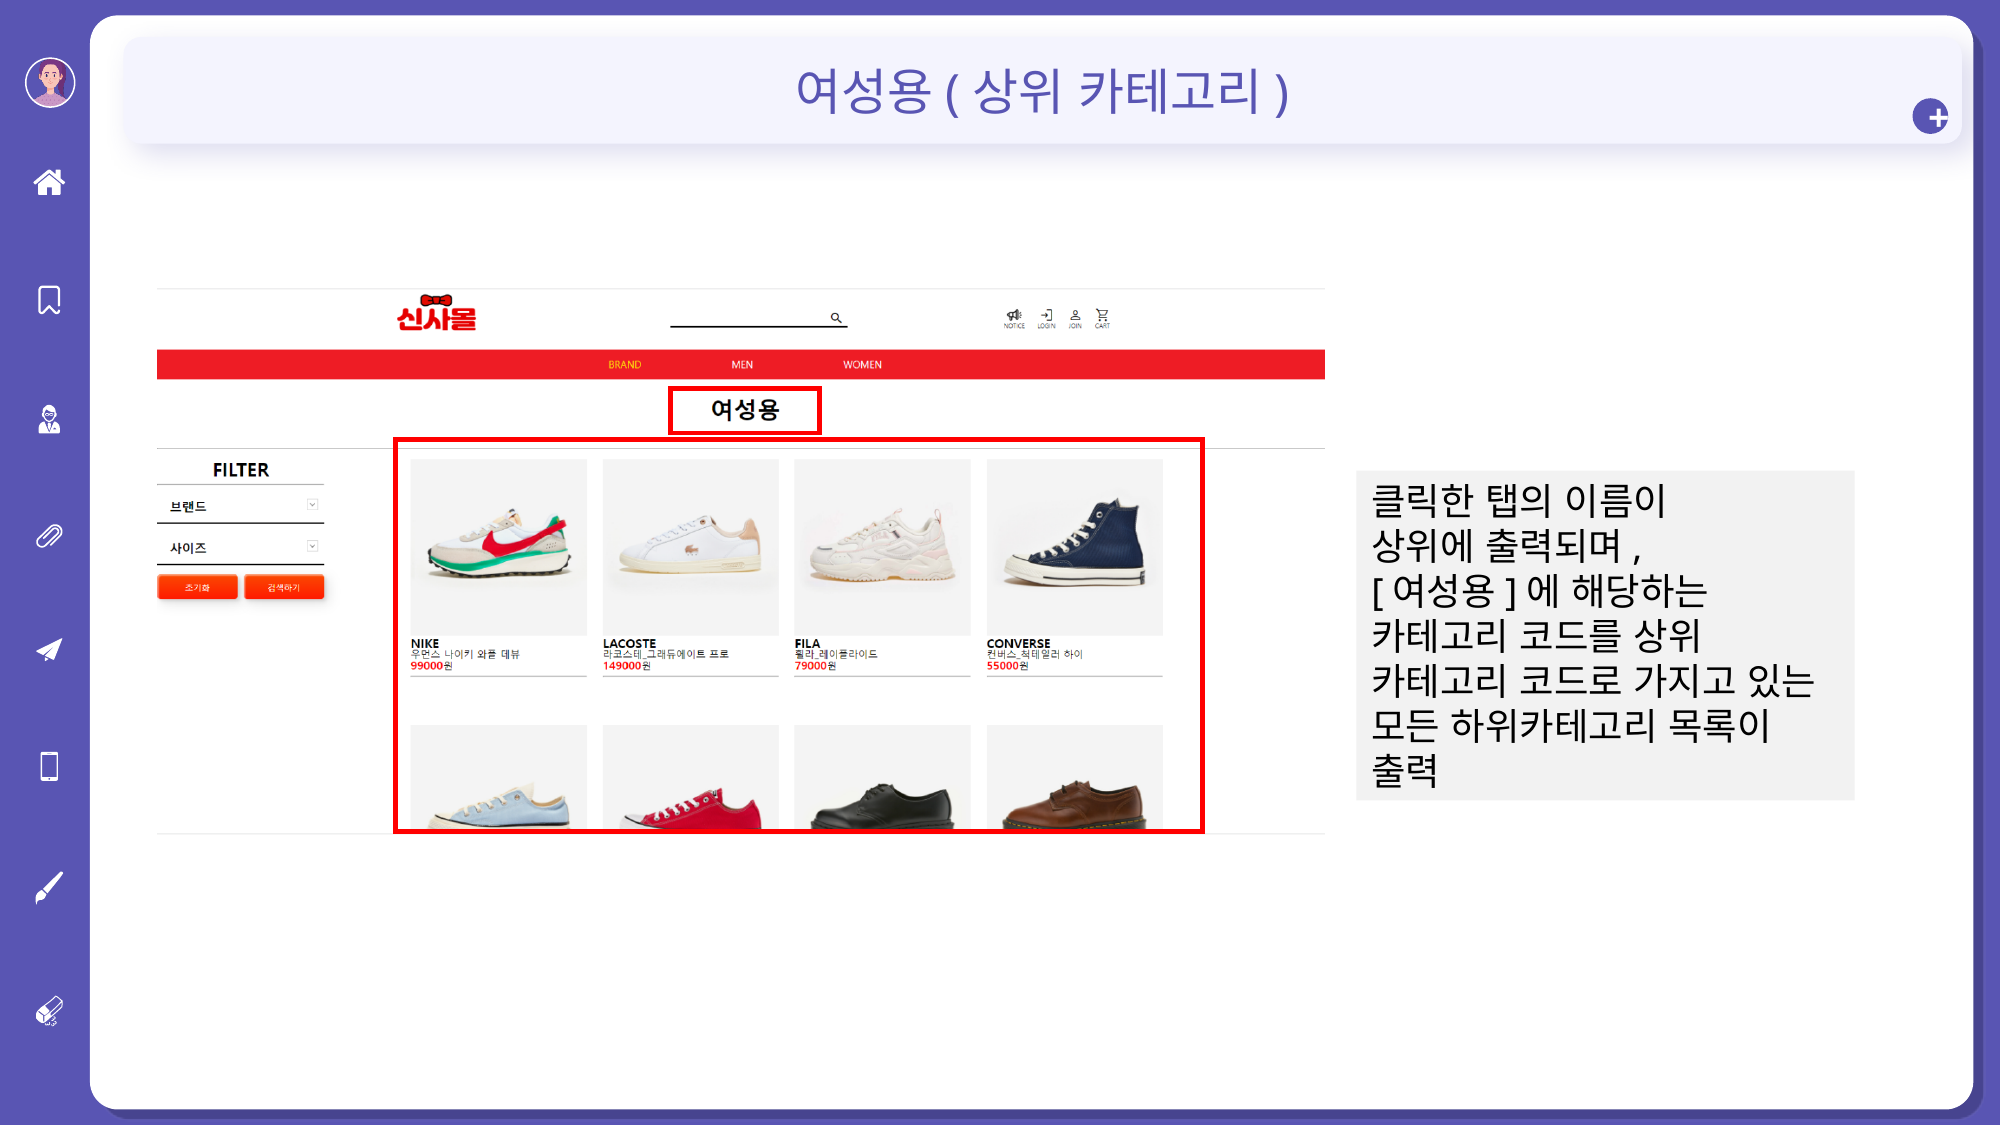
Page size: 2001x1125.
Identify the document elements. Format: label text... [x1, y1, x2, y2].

text_box [88, 14, 1975, 1111]
picture [157, 285, 1325, 837]
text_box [33, 169, 66, 1027]
text_box 클릭한 탭의 이름이 상위에 출력되며, [여성용]에 해당하는 카테고리 코드를 상위 카테고리 코드로 가지고 있는 모든 하위카테고리 목록이 출력 [1356, 470, 1855, 801]
text_box 여성용(상위 카테고리) [122, 35, 1963, 145]
text_box + [1911, 97, 1950, 135]
text_box [24, 57, 76, 109]
